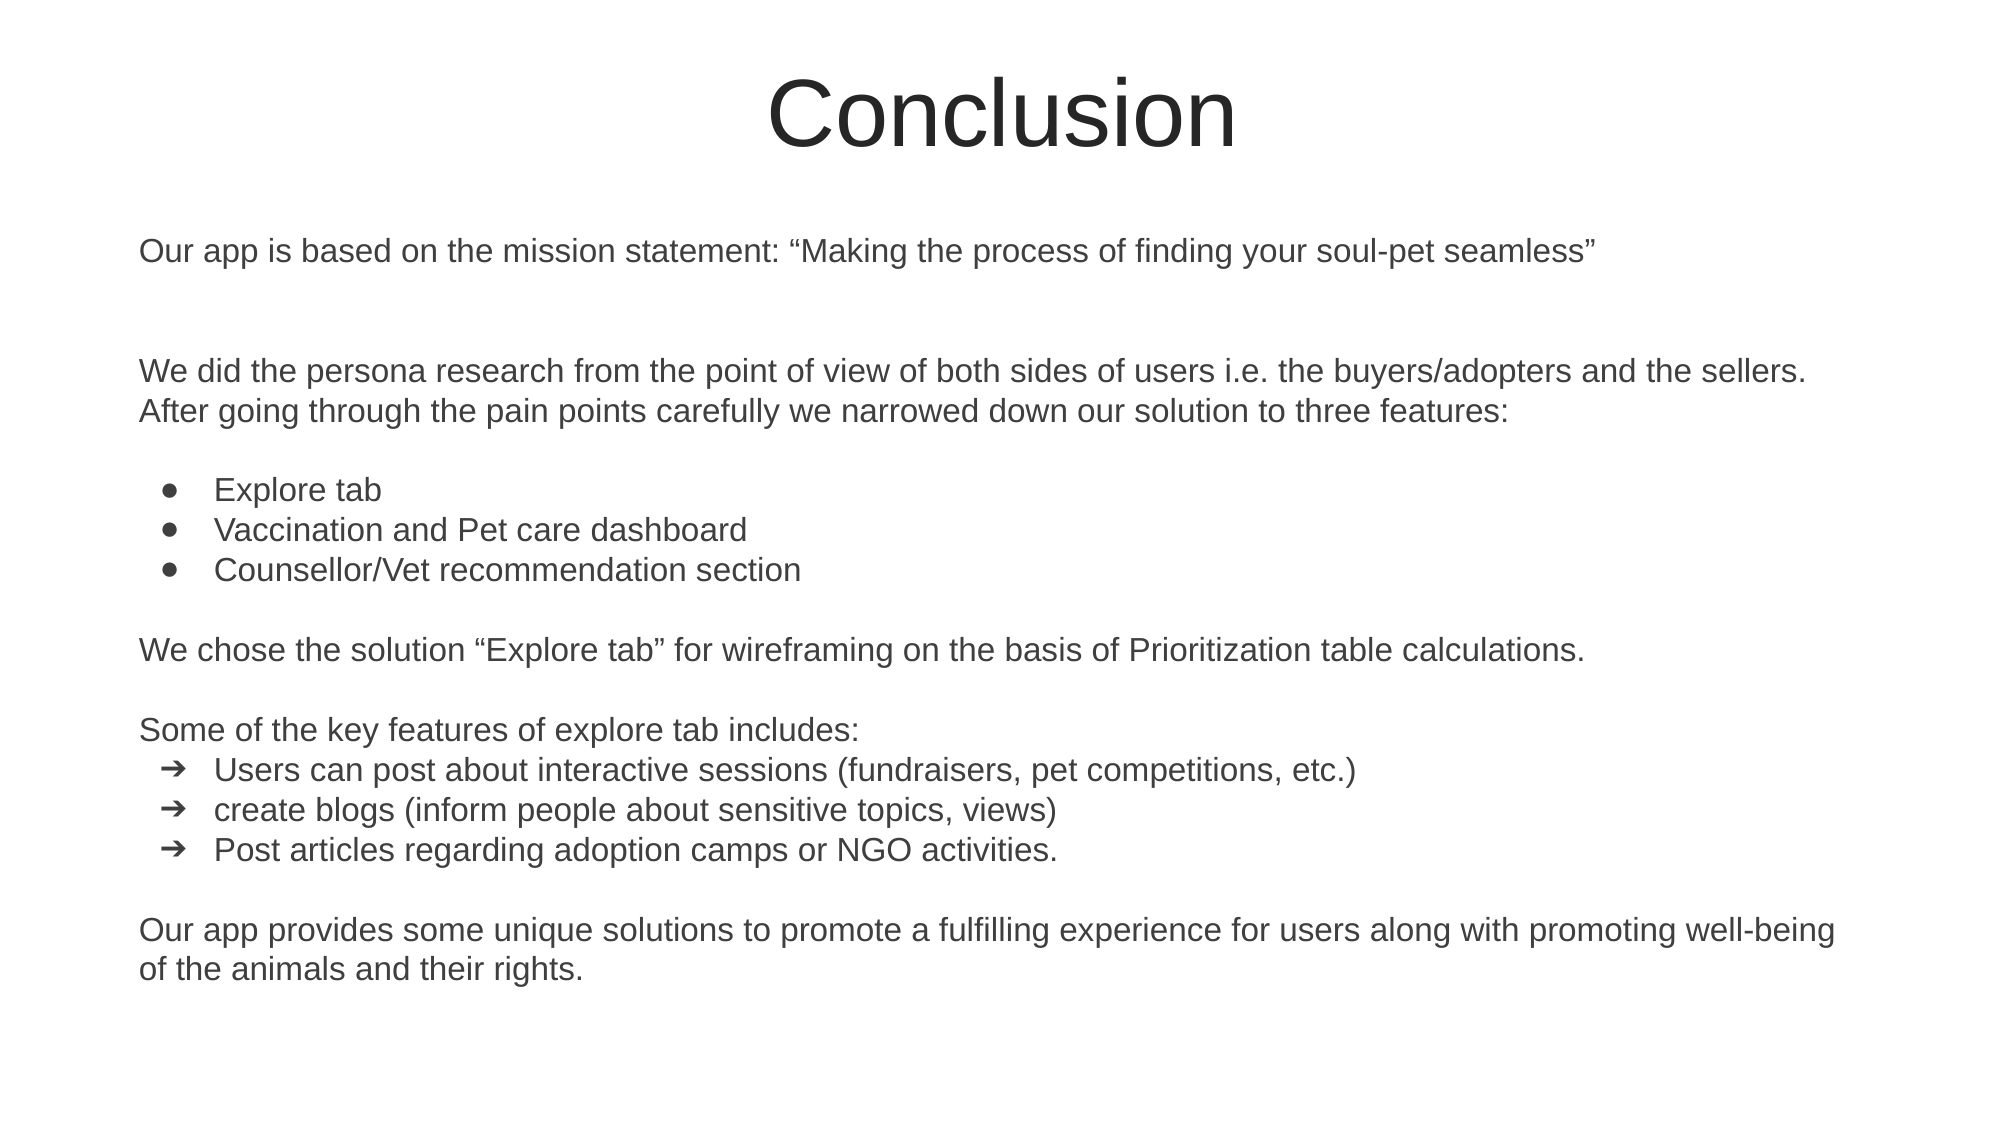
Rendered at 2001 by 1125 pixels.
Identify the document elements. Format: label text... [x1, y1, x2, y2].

list Conclusion [53, 55, 1952, 175]
text_box Our app is based on the mission statement: “Making the process of finding your soul-pet seamless” We did the persona research from the point of view of both sides of users i.e. the buyers/adopters and the sellers. After going through the pain points carefully we narrowed down our solution to three features: Explore tab Vaccination and Pet care dashboard Counsellor/Vet recommendation section We chose the solution “Explore tab” for wireframing on the basis of Prioritization table calculations. Some of the key features of explore tab includes: Users can post about interactive sessions (fundraisers, pet competitions, etc.) create blogs (inform people about sensitive topics, views) Post articles regarding adoption camps or NGO activities. Our app provides some unique solutions to promote a fulfilling experience for users along with promoting well-being of the animals and their rights. [123, 221, 1877, 1075]
